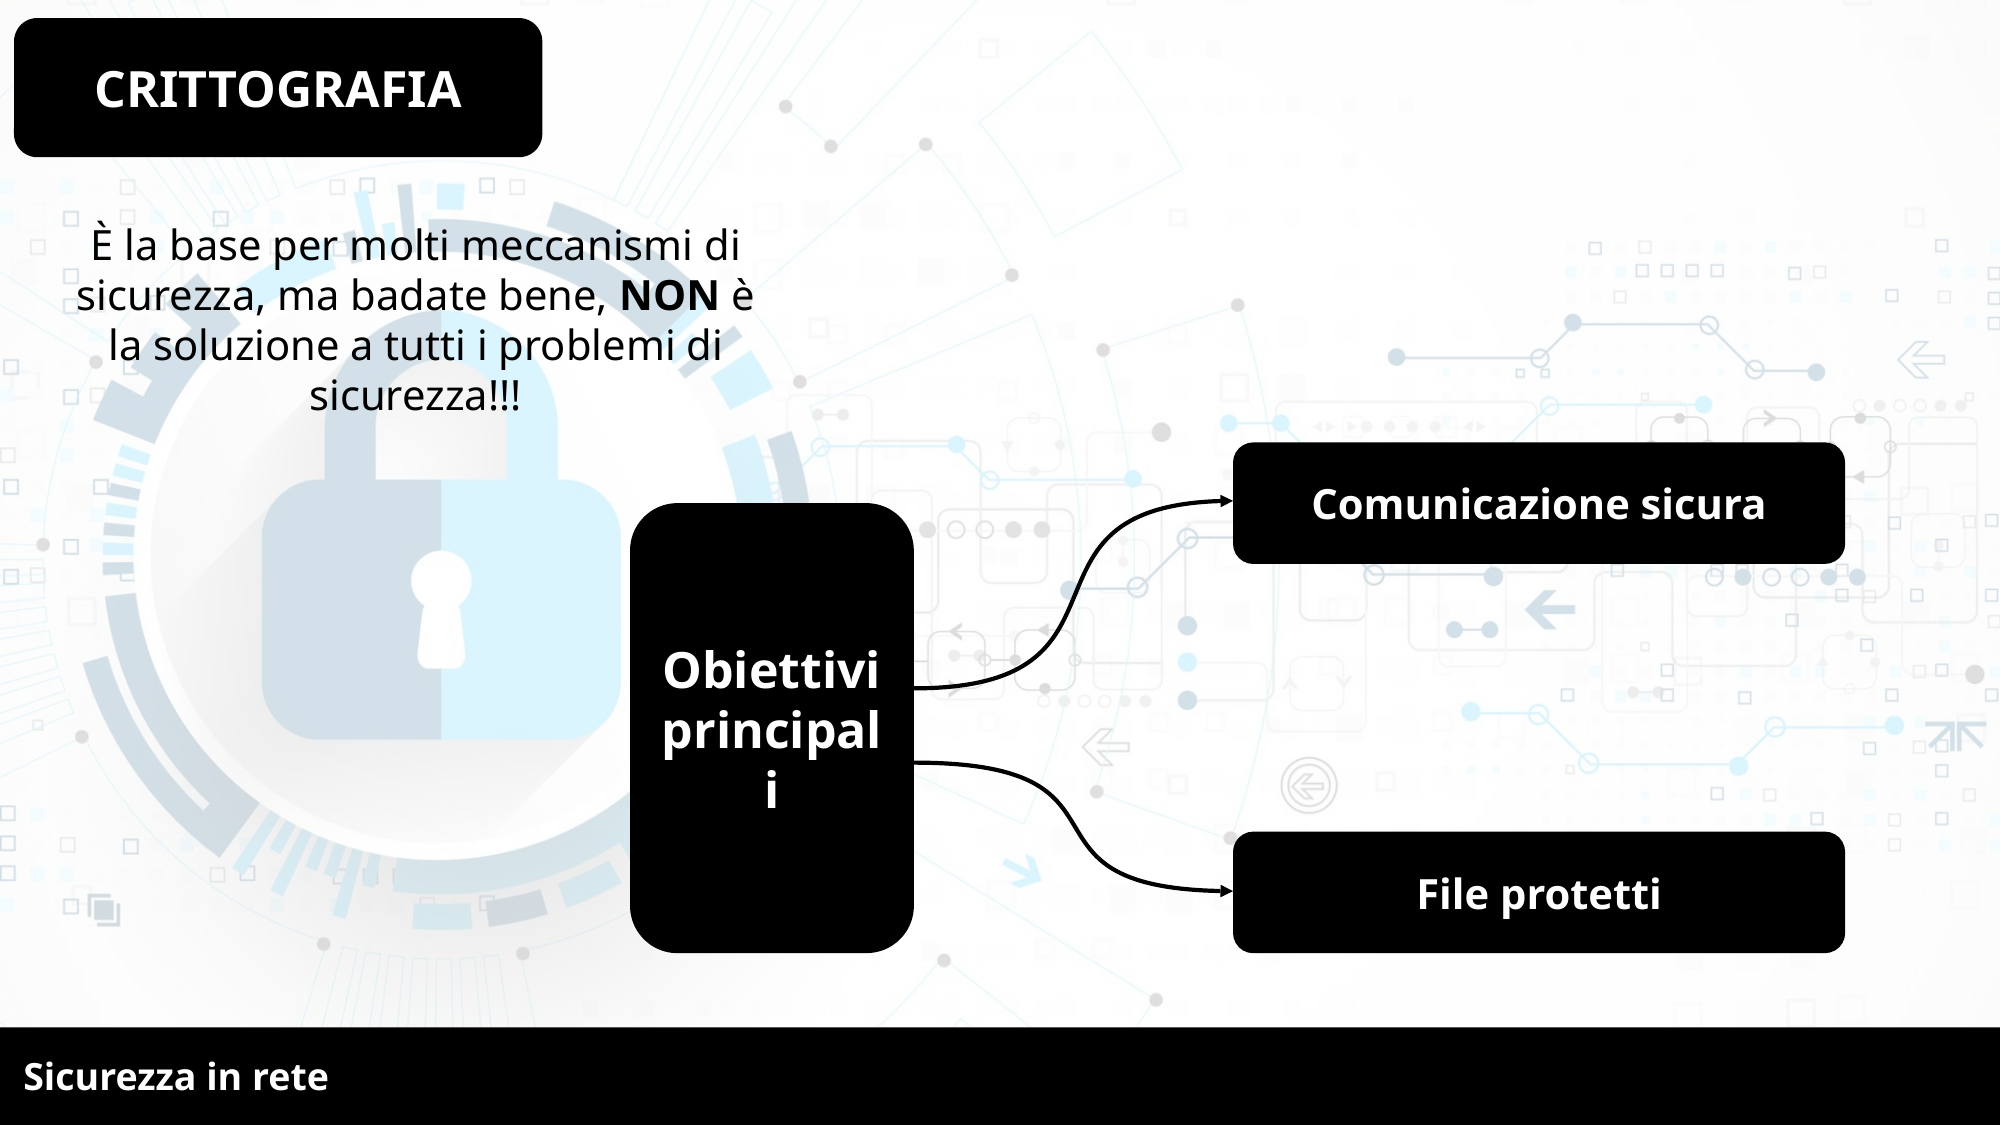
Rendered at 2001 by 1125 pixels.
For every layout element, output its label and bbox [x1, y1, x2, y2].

text_box [913, 762, 1234, 892]
text_box [913, 500, 1234, 689]
picture [0, 0, 2000, 1125]
